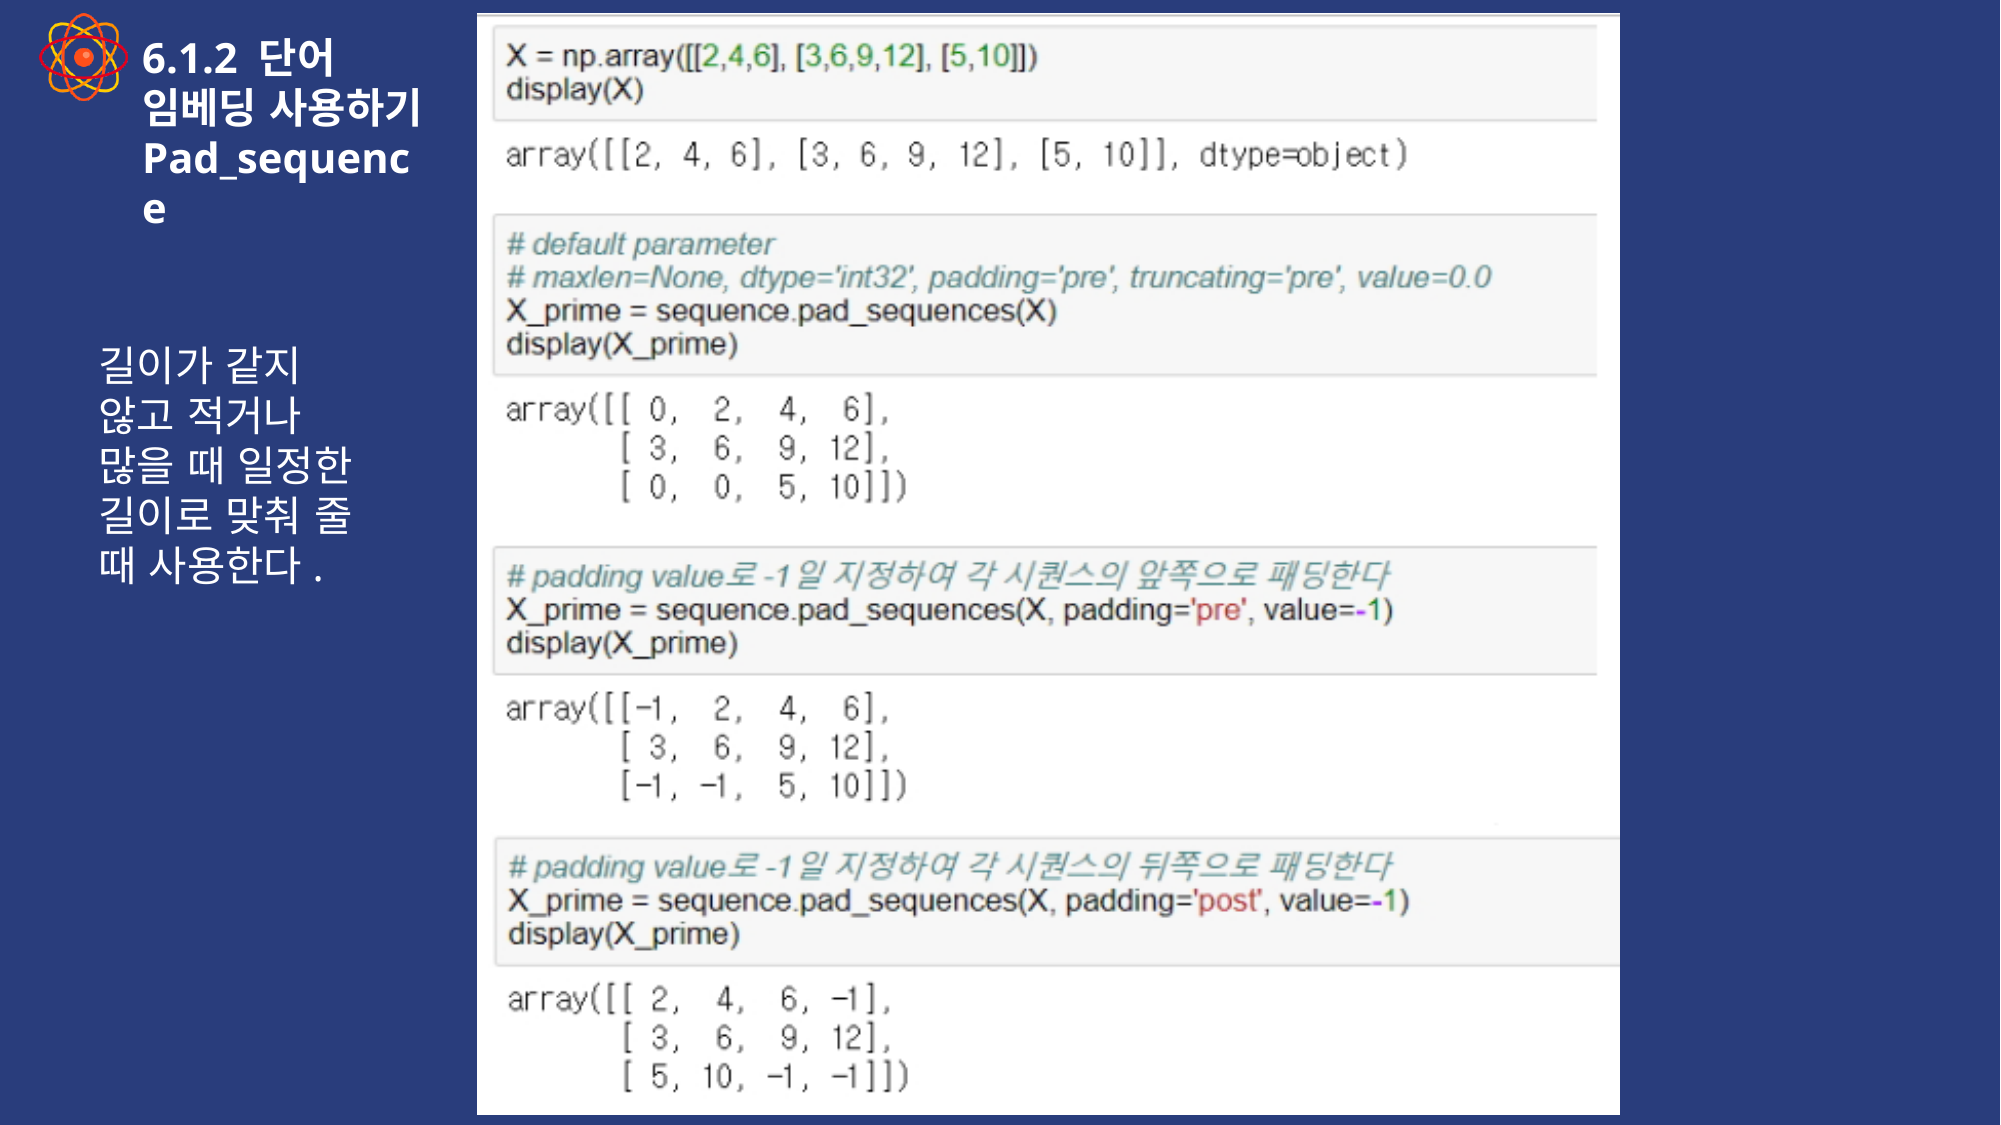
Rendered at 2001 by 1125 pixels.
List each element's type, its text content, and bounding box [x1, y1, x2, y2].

text_box 길이가 같지 않고 적거나 많을 때 일정한 길이로 맞춰 줄 때 사용한다. [83, 332, 400, 648]
picture [39, 13, 128, 101]
text_box 6.1.2 단어 임베딩 사용하기 Pad_sequence [127, 24, 443, 239]
picture [477, 13, 1620, 1115]
